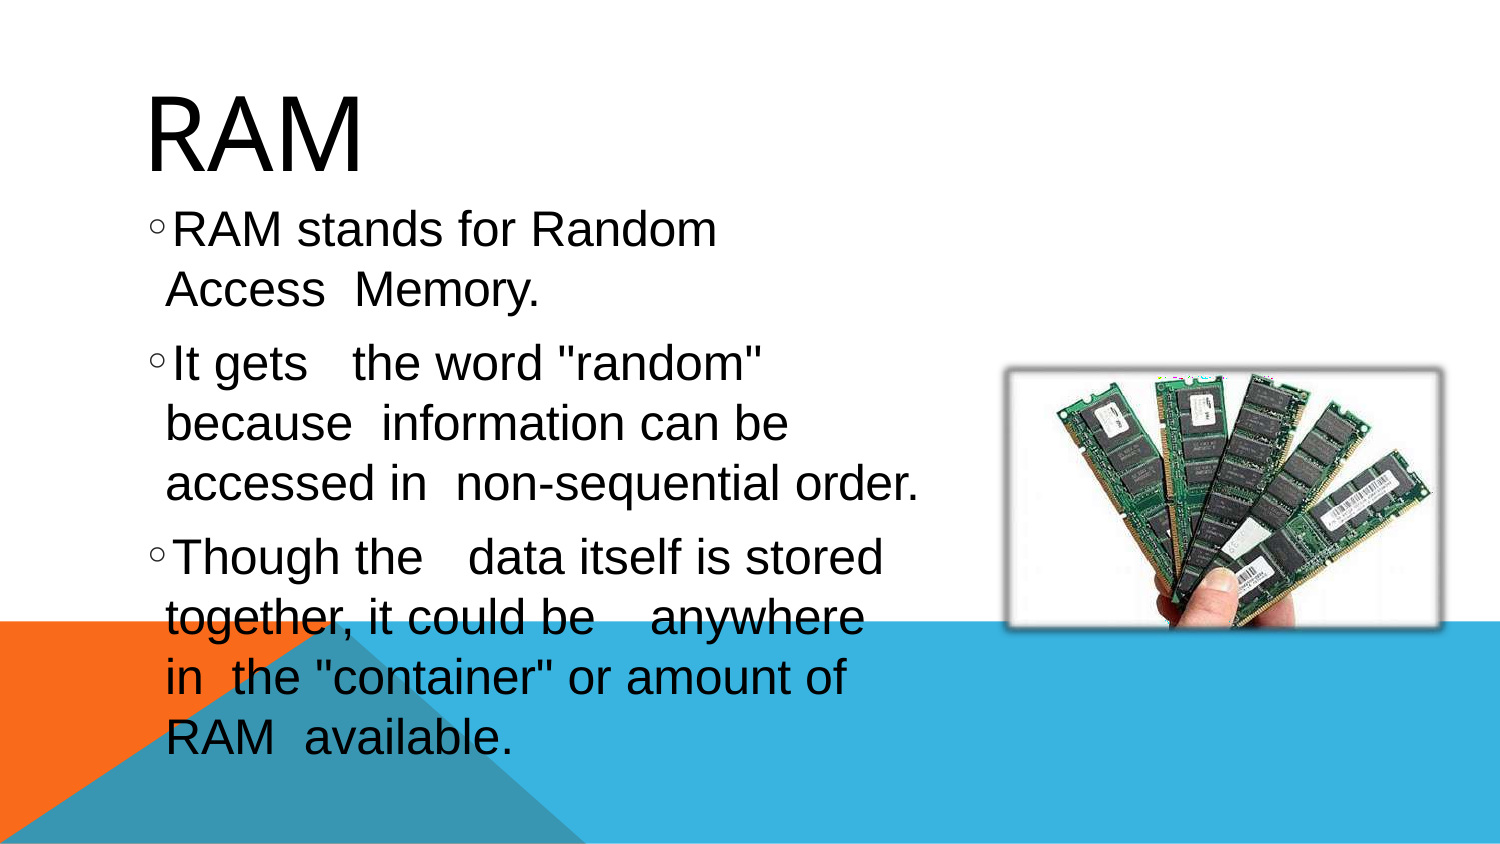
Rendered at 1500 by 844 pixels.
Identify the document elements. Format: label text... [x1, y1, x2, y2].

text_box [996, 359, 1453, 640]
text_box RAM stands for Random Access Memory. It gets the word "random" because information can be accessed in non-sequential order. Though the data itself is stored together, it could be anywhere in the "container" or amount of RAM available. [140, 194, 941, 765]
title RAM [140, 57, 379, 194]
